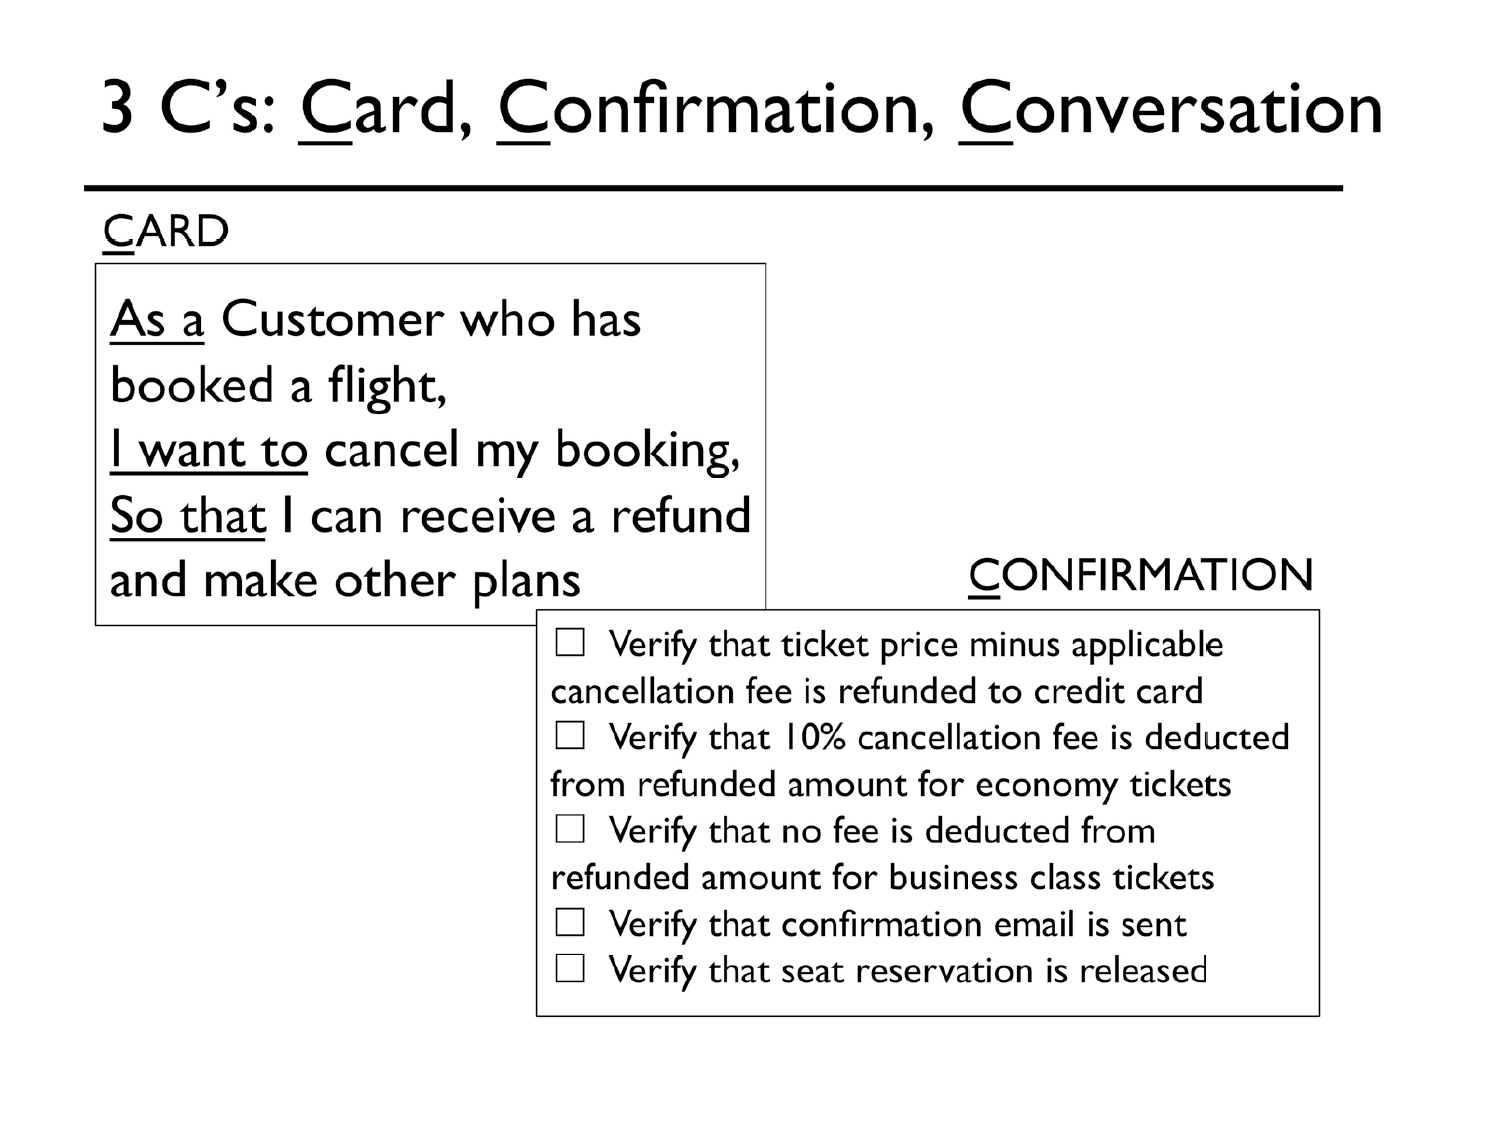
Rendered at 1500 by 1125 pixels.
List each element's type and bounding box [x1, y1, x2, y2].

picture [49, 40, 1413, 1051]
